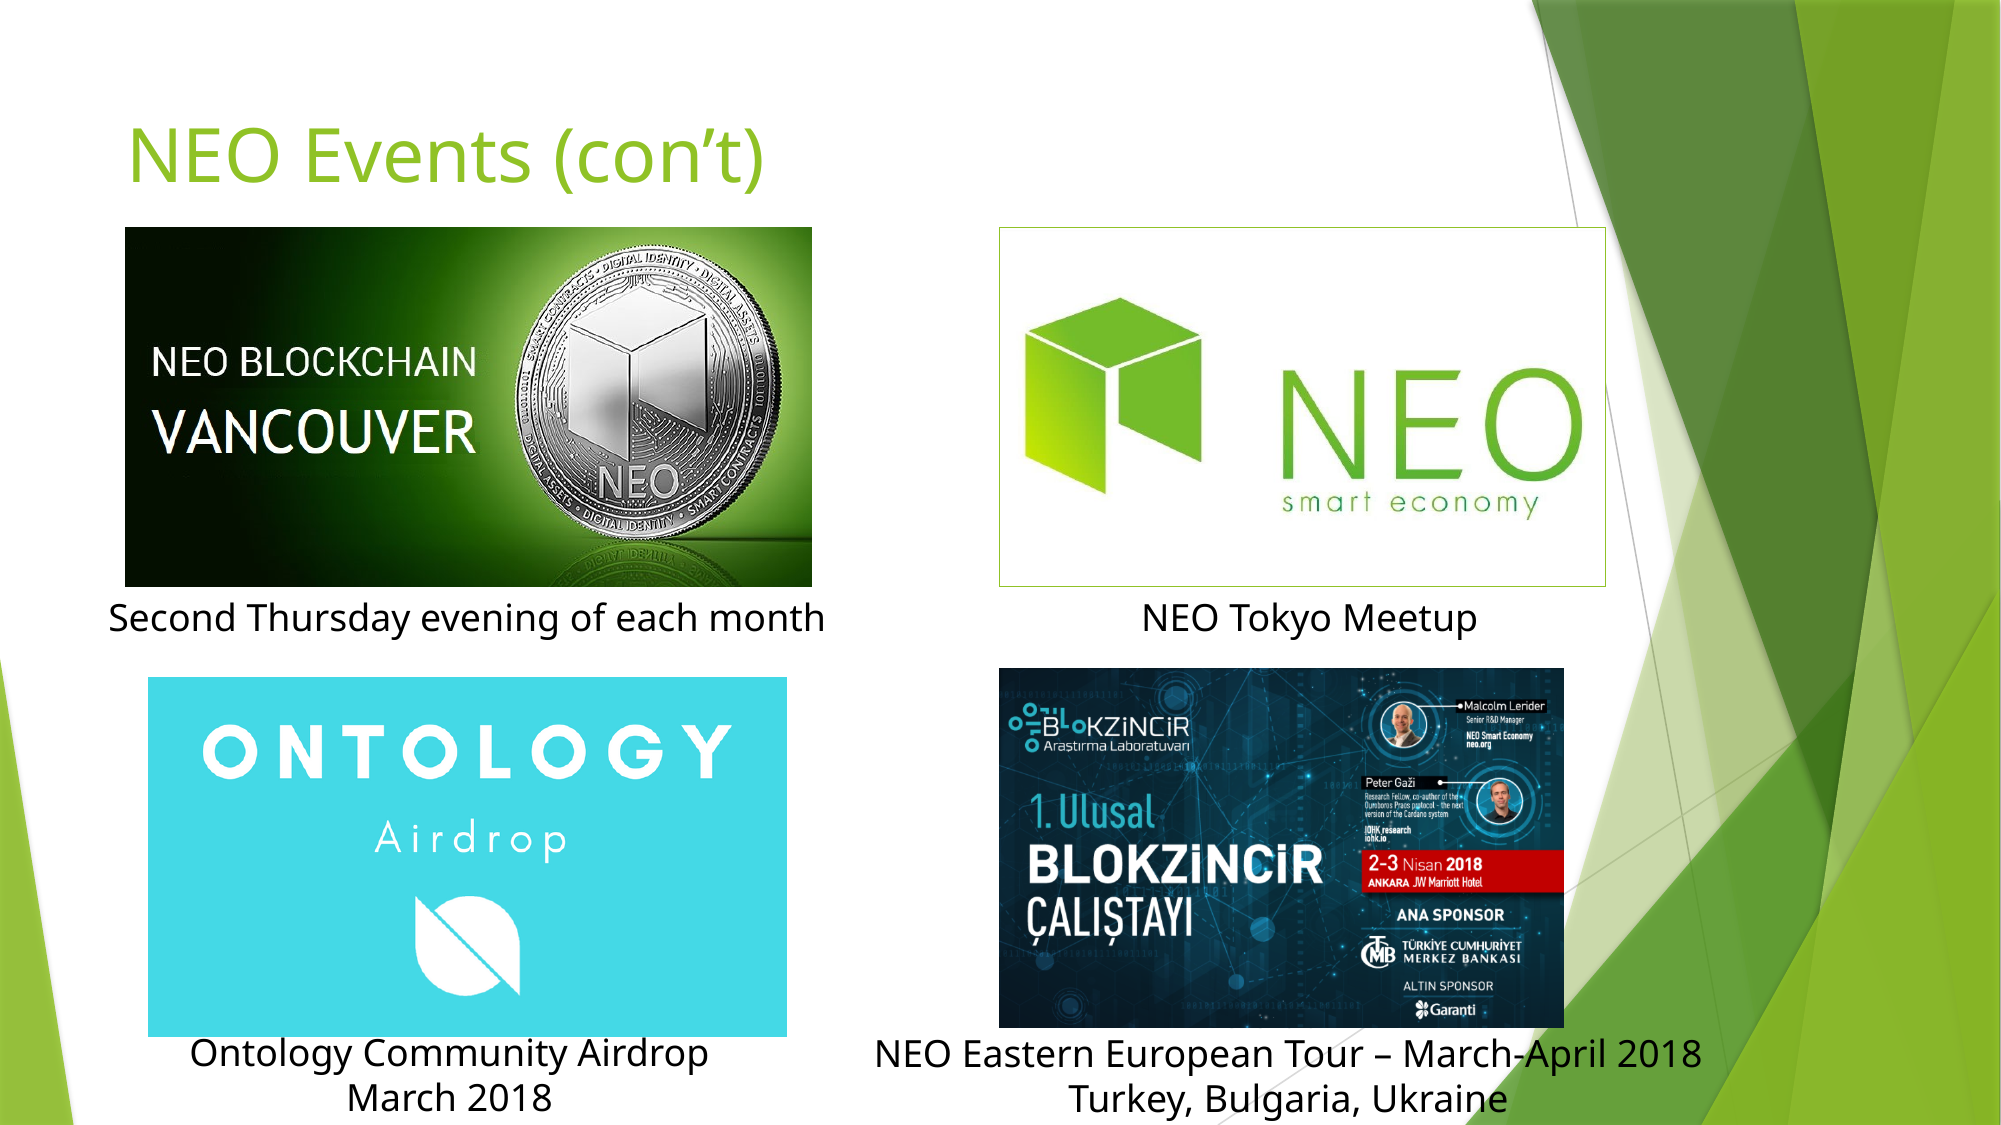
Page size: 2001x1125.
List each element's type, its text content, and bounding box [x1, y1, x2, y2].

picture [999, 227, 1606, 588]
text_box NEO Tokyo Meetup [972, 587, 1647, 647]
title NEO Events (con’t) [111, 99, 1522, 317]
picture [148, 676, 788, 1037]
picture [125, 227, 813, 588]
text_box NEO Eastern European Tour – March-April 2018 Turkey, Bulgaria, Ukraine [950, 1022, 1789, 1125]
picture [999, 667, 1564, 1028]
text_box Second Thursday evening of each month [11, 587, 925, 647]
text_box Ontology Community Airdrop March 2018 [0, 1021, 950, 1125]
